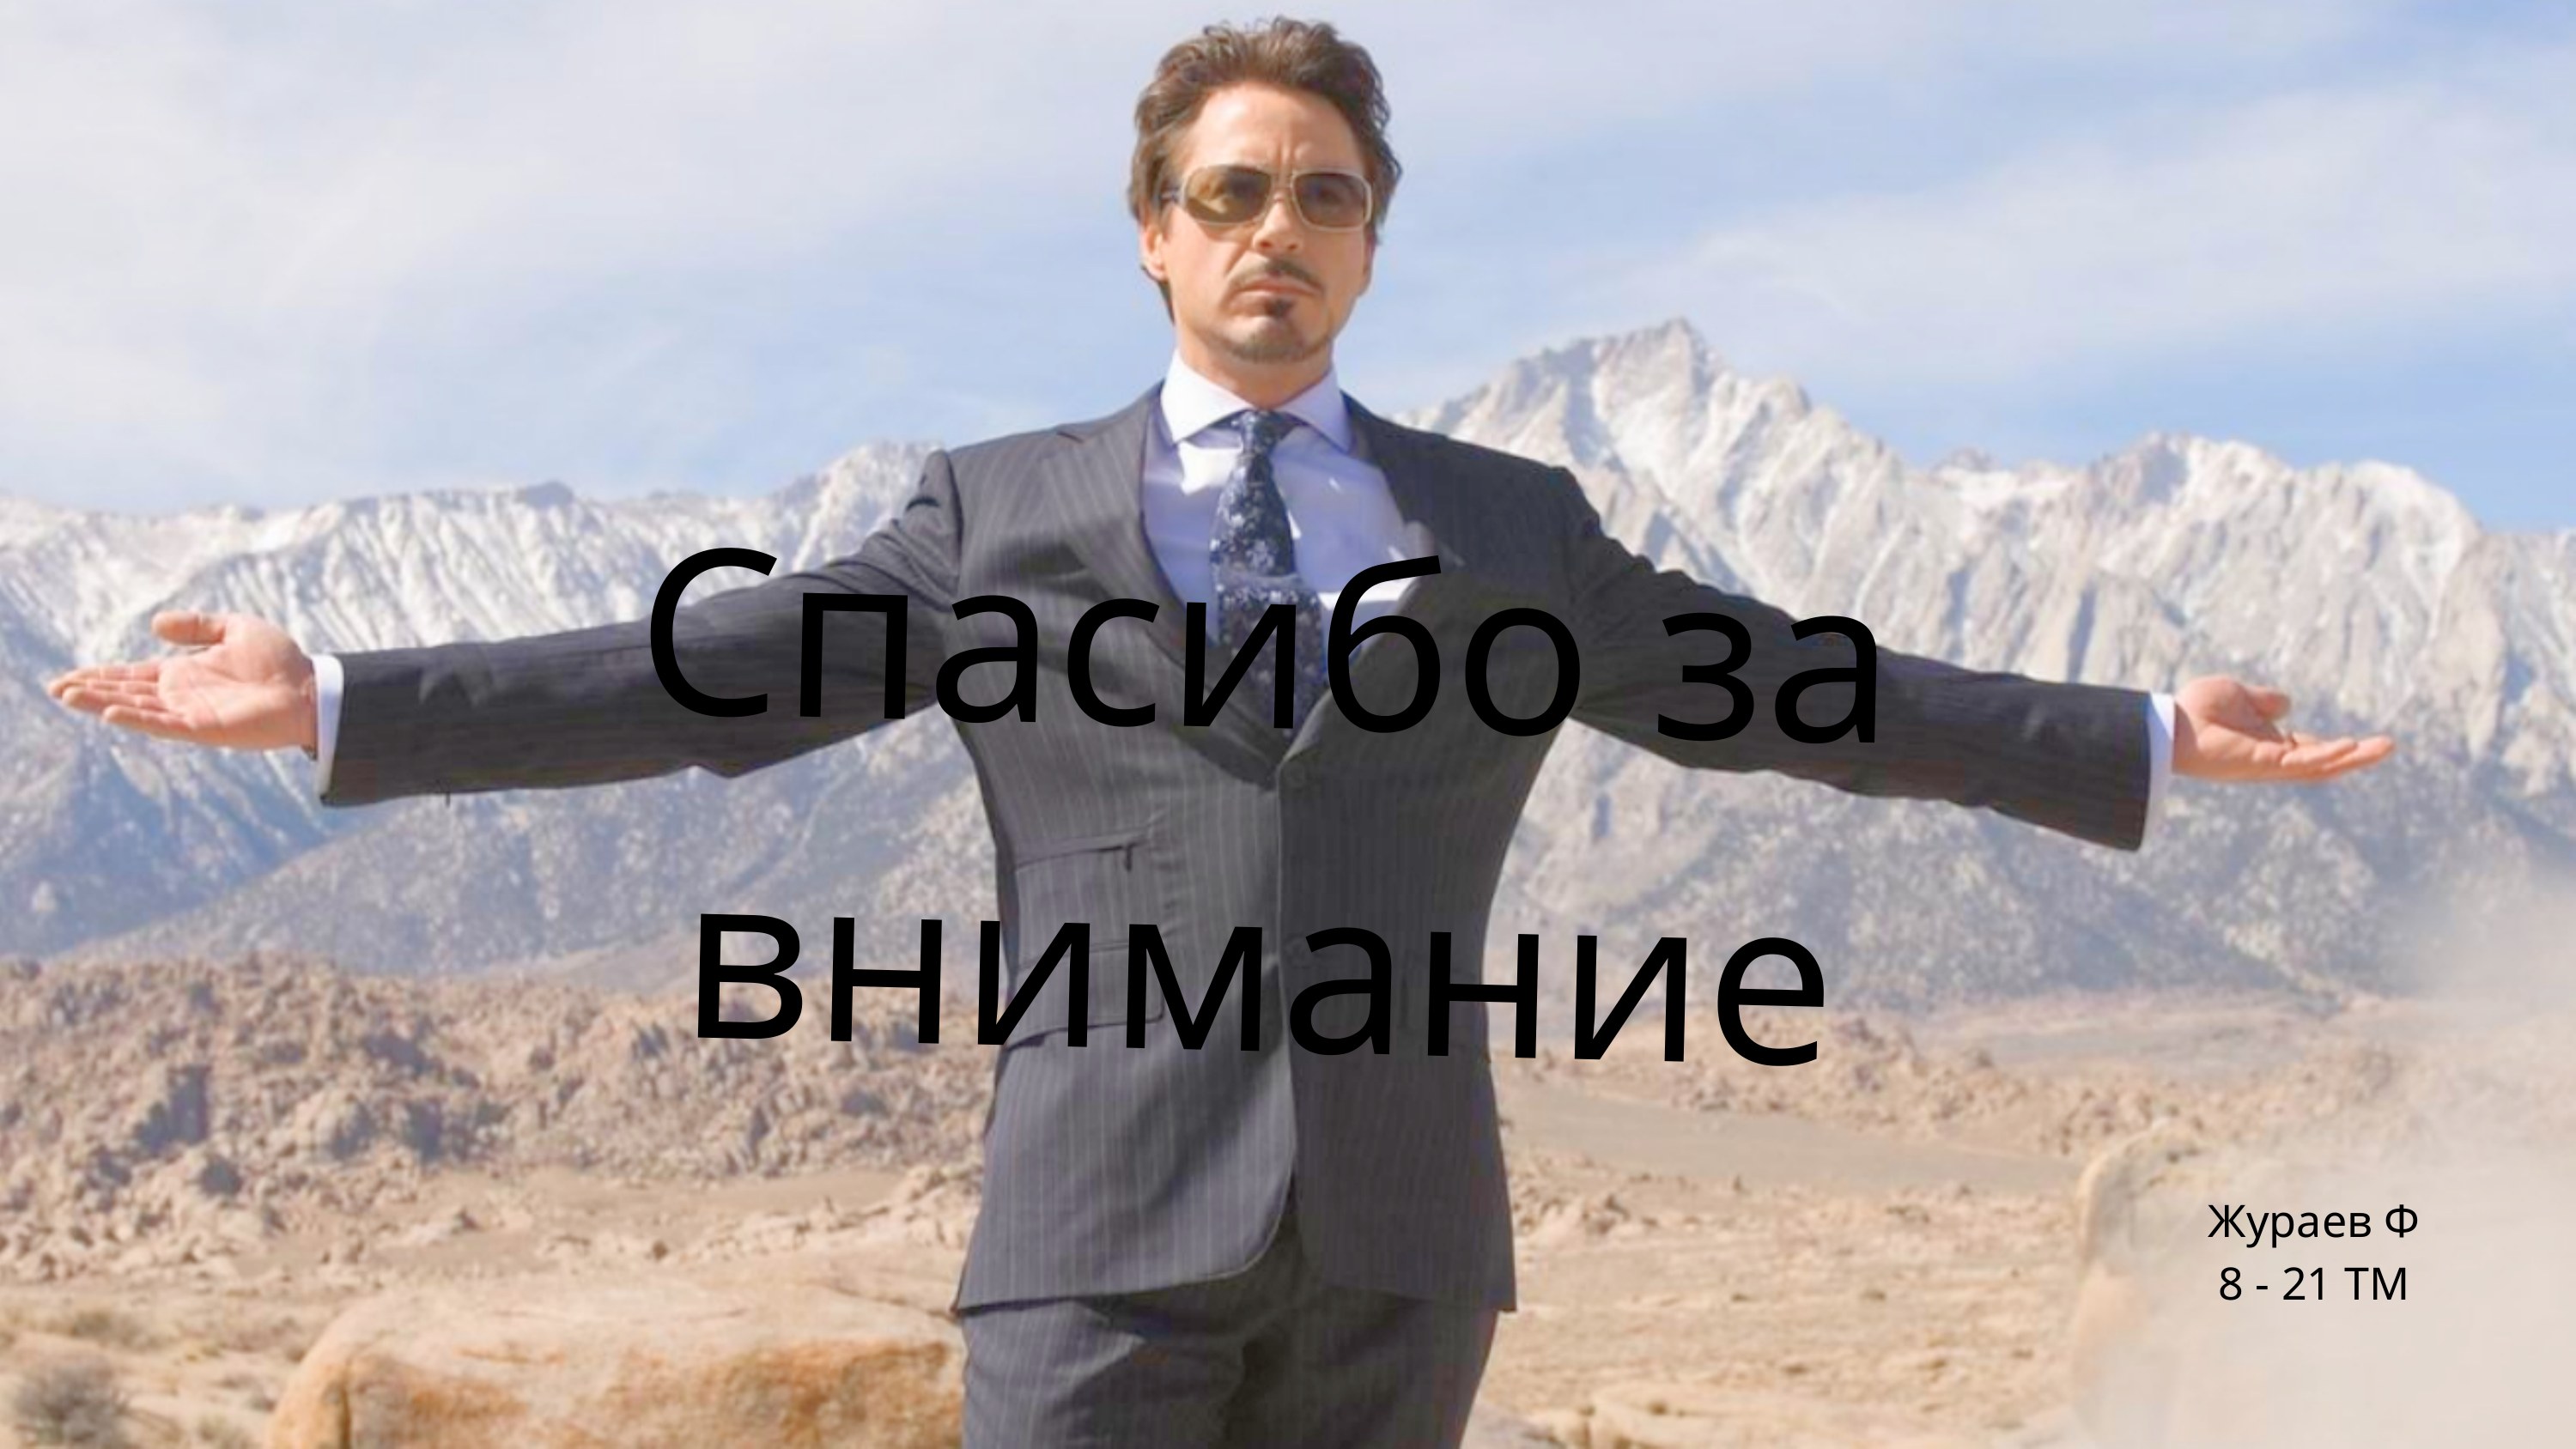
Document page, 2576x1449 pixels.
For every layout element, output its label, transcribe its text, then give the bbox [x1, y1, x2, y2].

text_box [0, 0, 2576, 1449]
text_box Жураев Ф 8 - 21 ТМ [2196, 1184, 2433, 1309]
text_box Спасибо за внимание [94, 423, 2433, 1126]
